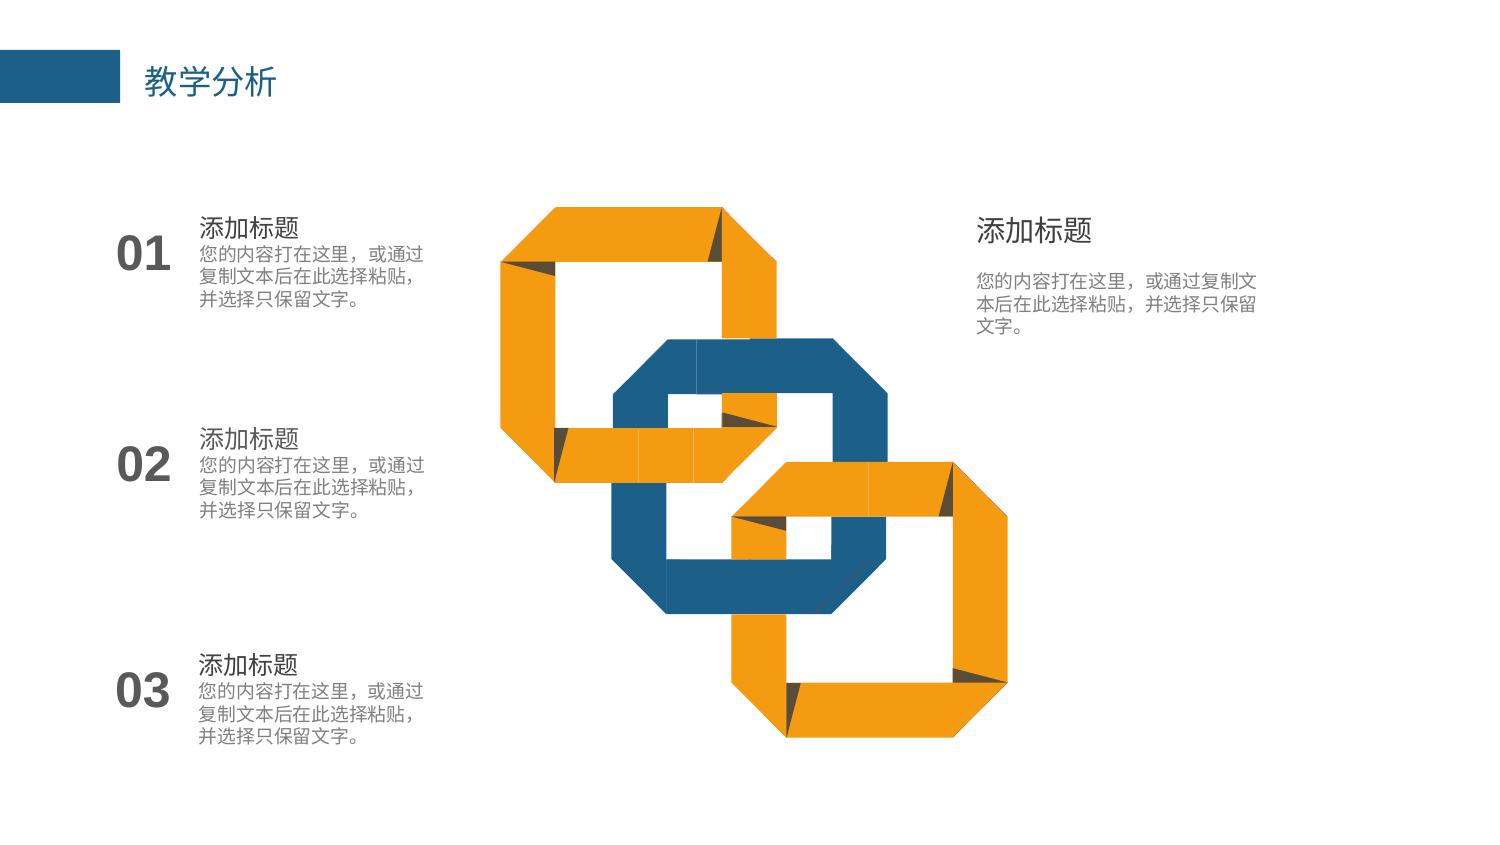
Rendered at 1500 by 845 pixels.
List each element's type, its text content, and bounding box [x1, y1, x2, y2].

text_box 添加标题 您的内容打在这里，或通过复制文本后在此选择粘贴，并选择只保留文字。 [964, 206, 1287, 343]
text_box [611, 493, 725, 615]
text_box 添加标题 您的内容打在这里，或通过复制文本后在此选择粘贴，并选择只保留文字。 [187, 644, 448, 753]
text_box 01 [104, 214, 183, 286]
text_box 02 [104, 425, 184, 497]
text_box 添加标题 您的内容打在这里，或通过复制文本后在此选择粘贴，并选择只保留文字。 [188, 417, 449, 527]
text_box 03 [103, 651, 183, 723]
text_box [782, 337, 888, 459]
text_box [499, 206, 778, 484]
text_box 添加标题 您的内容打在这里，或通过复制文本后在此选择粘贴，并选择只保留文字。 [188, 206, 448, 316]
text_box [730, 461, 1008, 739]
